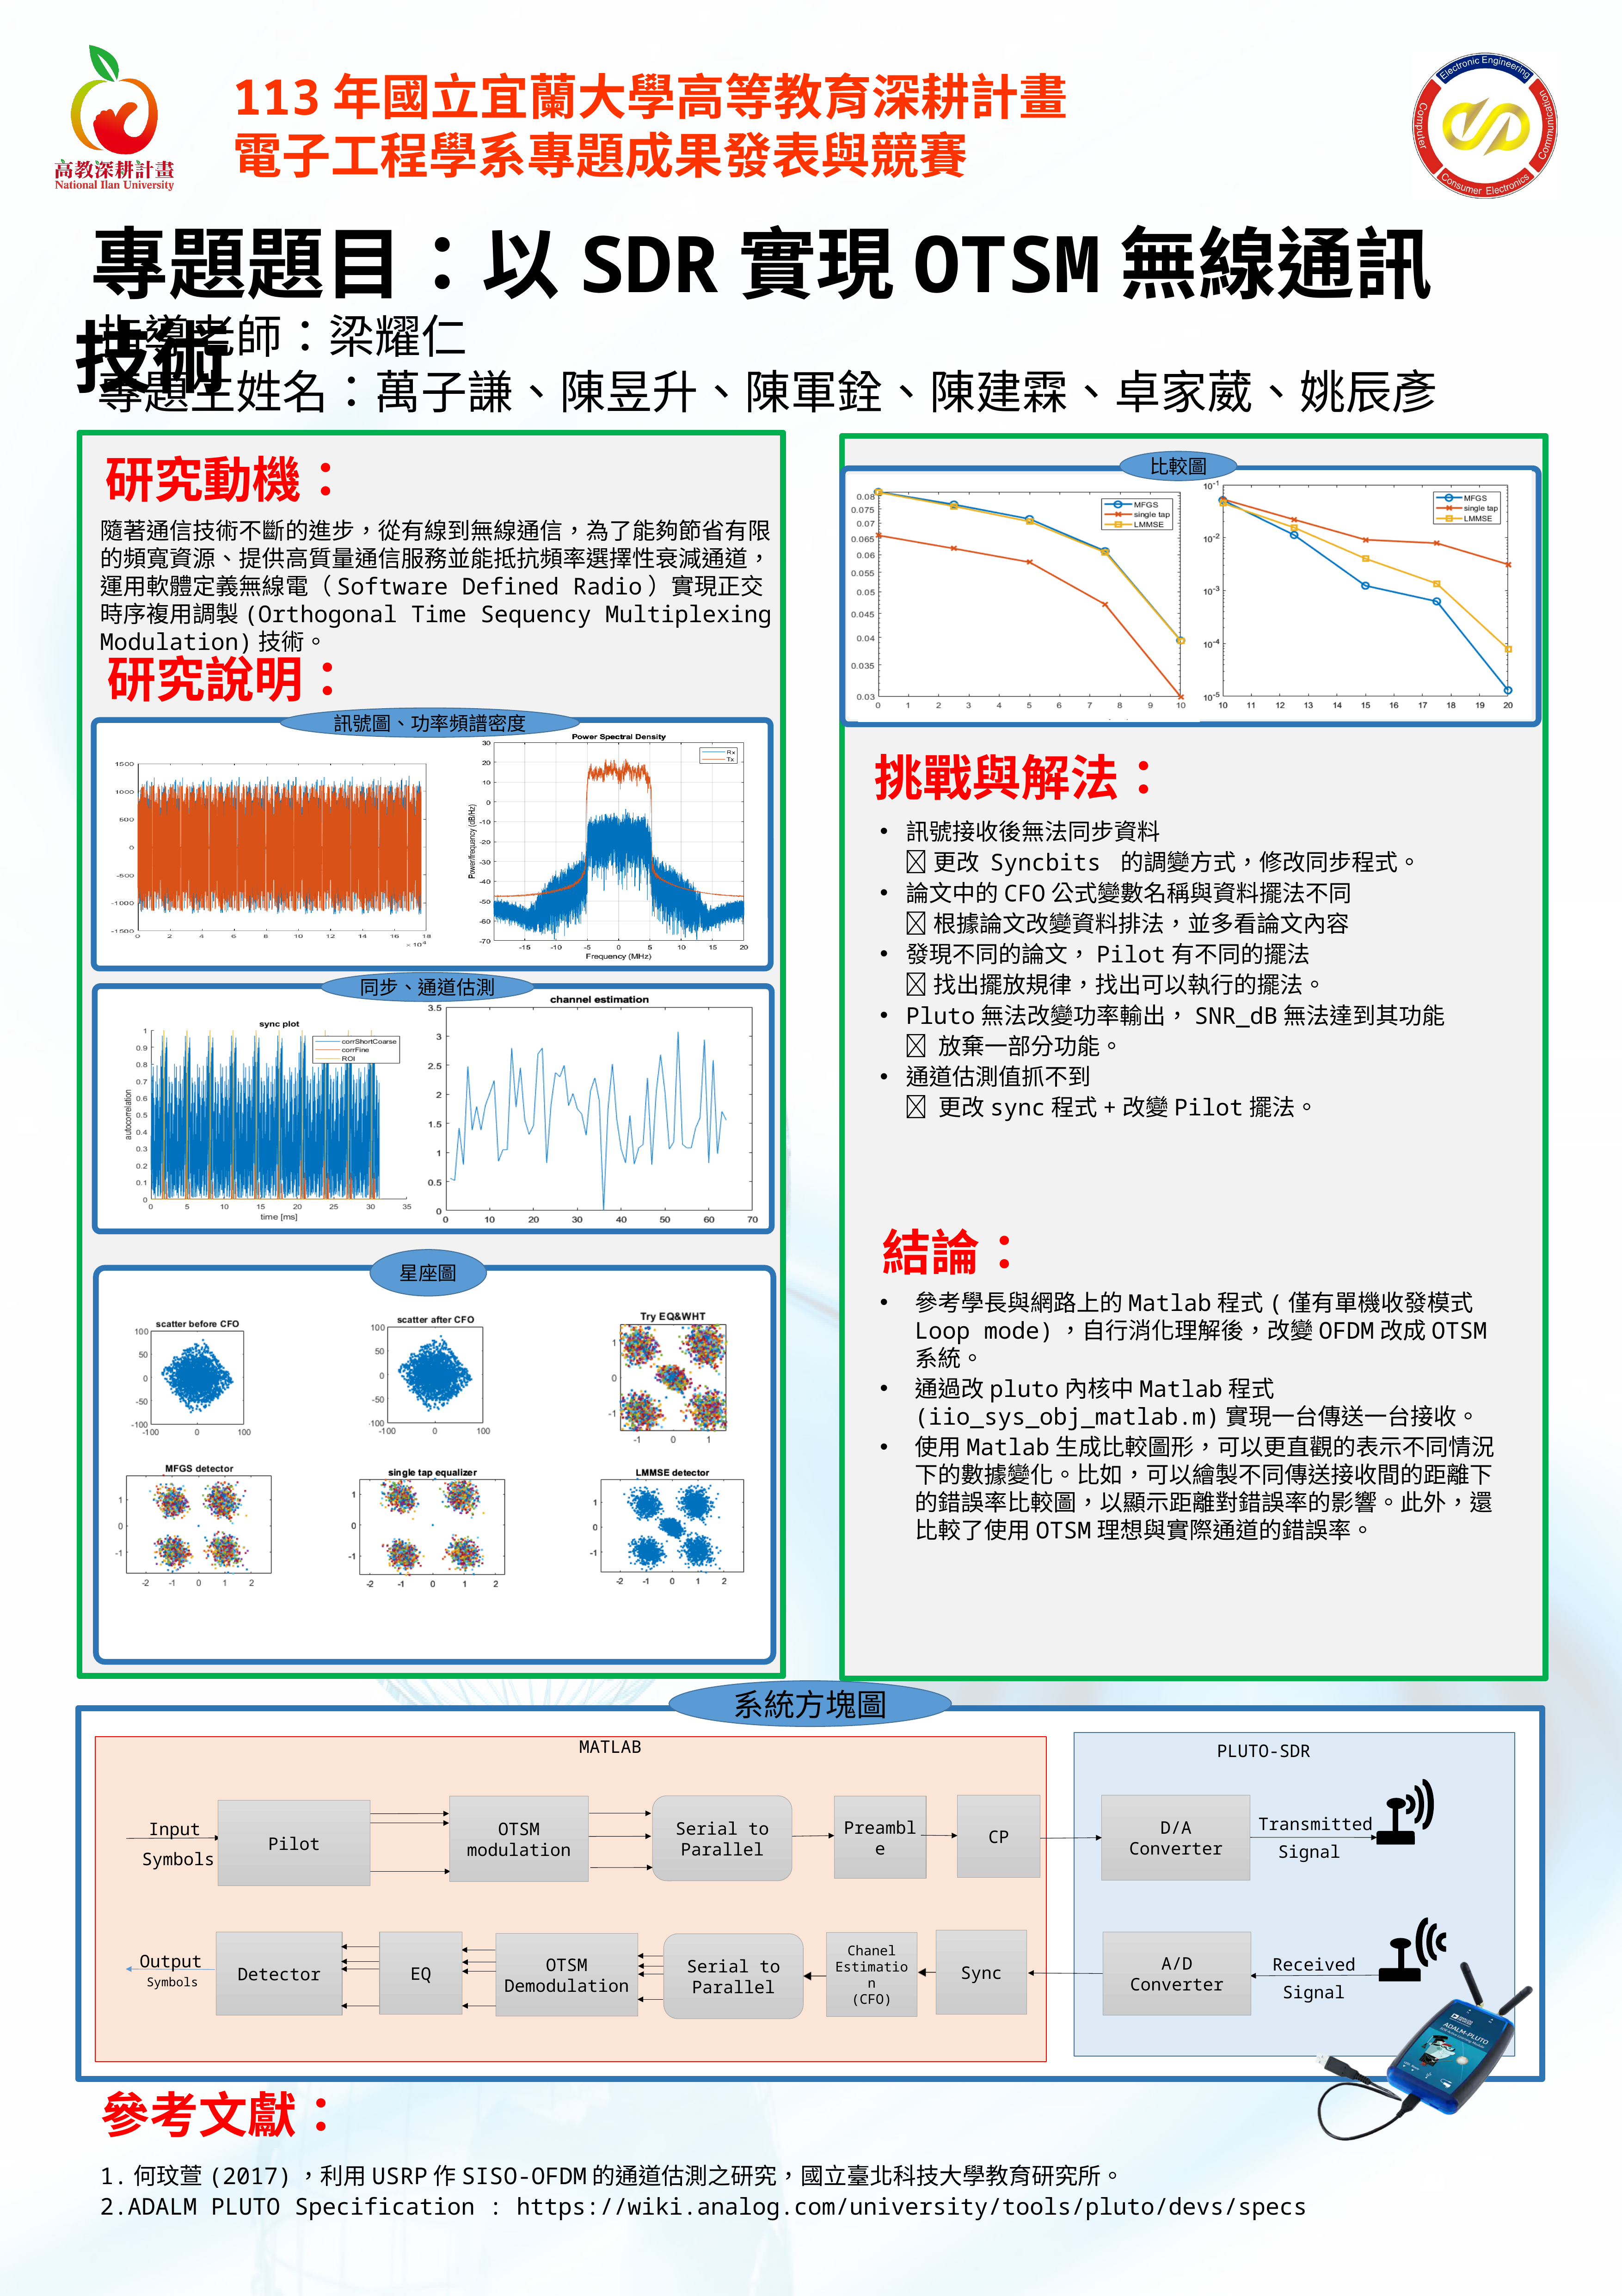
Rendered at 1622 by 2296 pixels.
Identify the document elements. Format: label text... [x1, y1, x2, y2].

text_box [637, 1956, 664, 2000]
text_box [96, 1249, 774, 1662]
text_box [873, 1218, 1515, 1522]
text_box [93, 416, 783, 661]
picture [369, 1303, 496, 1439]
text_box [842, 435, 1546, 1679]
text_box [842, 468, 1539, 724]
picture [1303, 1933, 1545, 2165]
text_box [94, 986, 773, 1232]
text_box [93, 720, 771, 969]
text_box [1379, 1918, 1455, 1981]
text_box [867, 743, 1521, 1127]
picture [458, 725, 762, 961]
text_box [79, 432, 784, 1676]
picture [847, 470, 1532, 719]
text_box 同步、通道估測 [320, 972, 535, 1002]
text_box 研究說明： [100, 661, 371, 711]
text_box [61, 1681, 1542, 2079]
picture [104, 1459, 290, 1595]
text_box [55, 45, 1558, 199]
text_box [67, 211, 1482, 423]
picture [344, 1464, 525, 1591]
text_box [93, 2080, 1541, 2224]
text_box 比較圖 [1119, 451, 1238, 468]
picture [795, 1967, 879, 1985]
picture [130, 1310, 256, 1446]
picture [608, 1310, 733, 1446]
text_box 訊號圖、功率頻譜密度 [282, 707, 578, 720]
picture [110, 757, 435, 949]
picture [112, 992, 768, 1228]
picture [586, 1465, 761, 1591]
